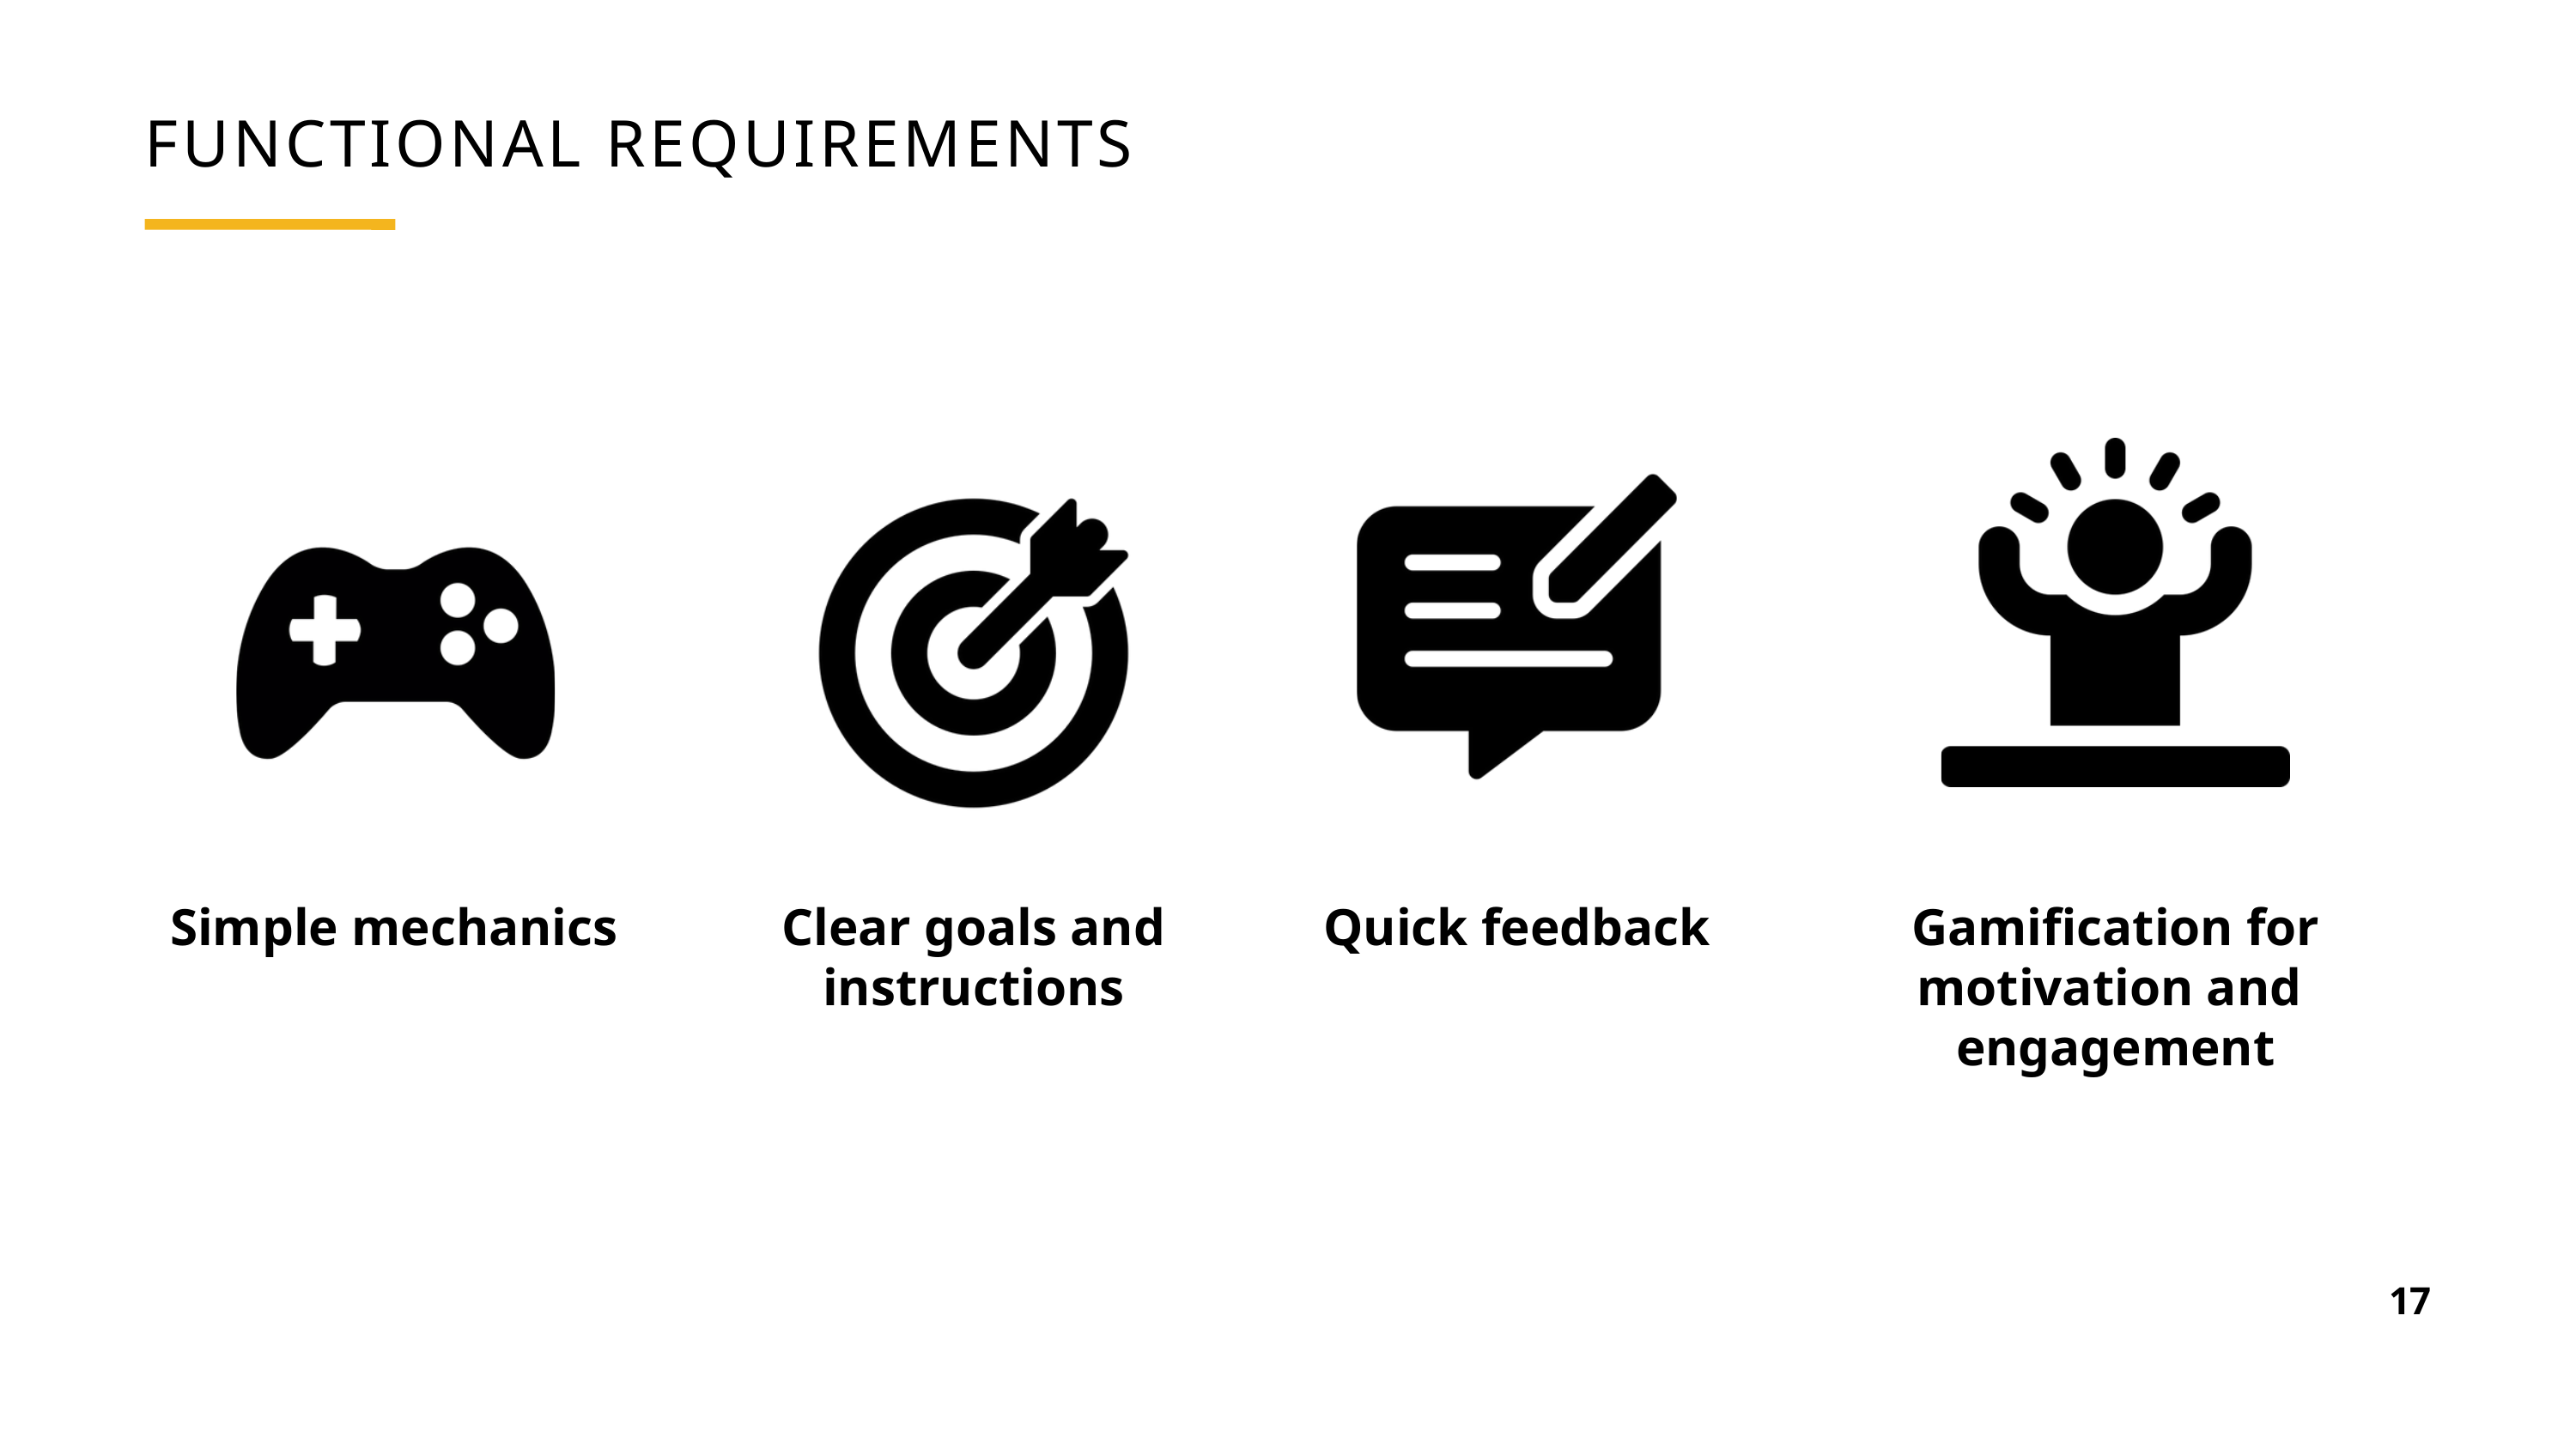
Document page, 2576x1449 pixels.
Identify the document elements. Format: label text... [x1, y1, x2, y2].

text_box [809, 488, 1139, 818]
text_box Gamification for motivation and engagement [1810, 895, 2421, 1076]
text_box [1941, 438, 2290, 787]
text_box Quick feedback [1313, 895, 1721, 955]
text_box [1357, 467, 1677, 787]
text_box FUNCTIONAL REQUIREMENTS [144, 115, 1261, 180]
text_box 17 [2001, 1284, 2432, 1323]
text_box Clear goals and instructions [737, 894, 1211, 1016]
text_box Simple mechanics [155, 895, 634, 955]
text_box [236, 494, 556, 813]
